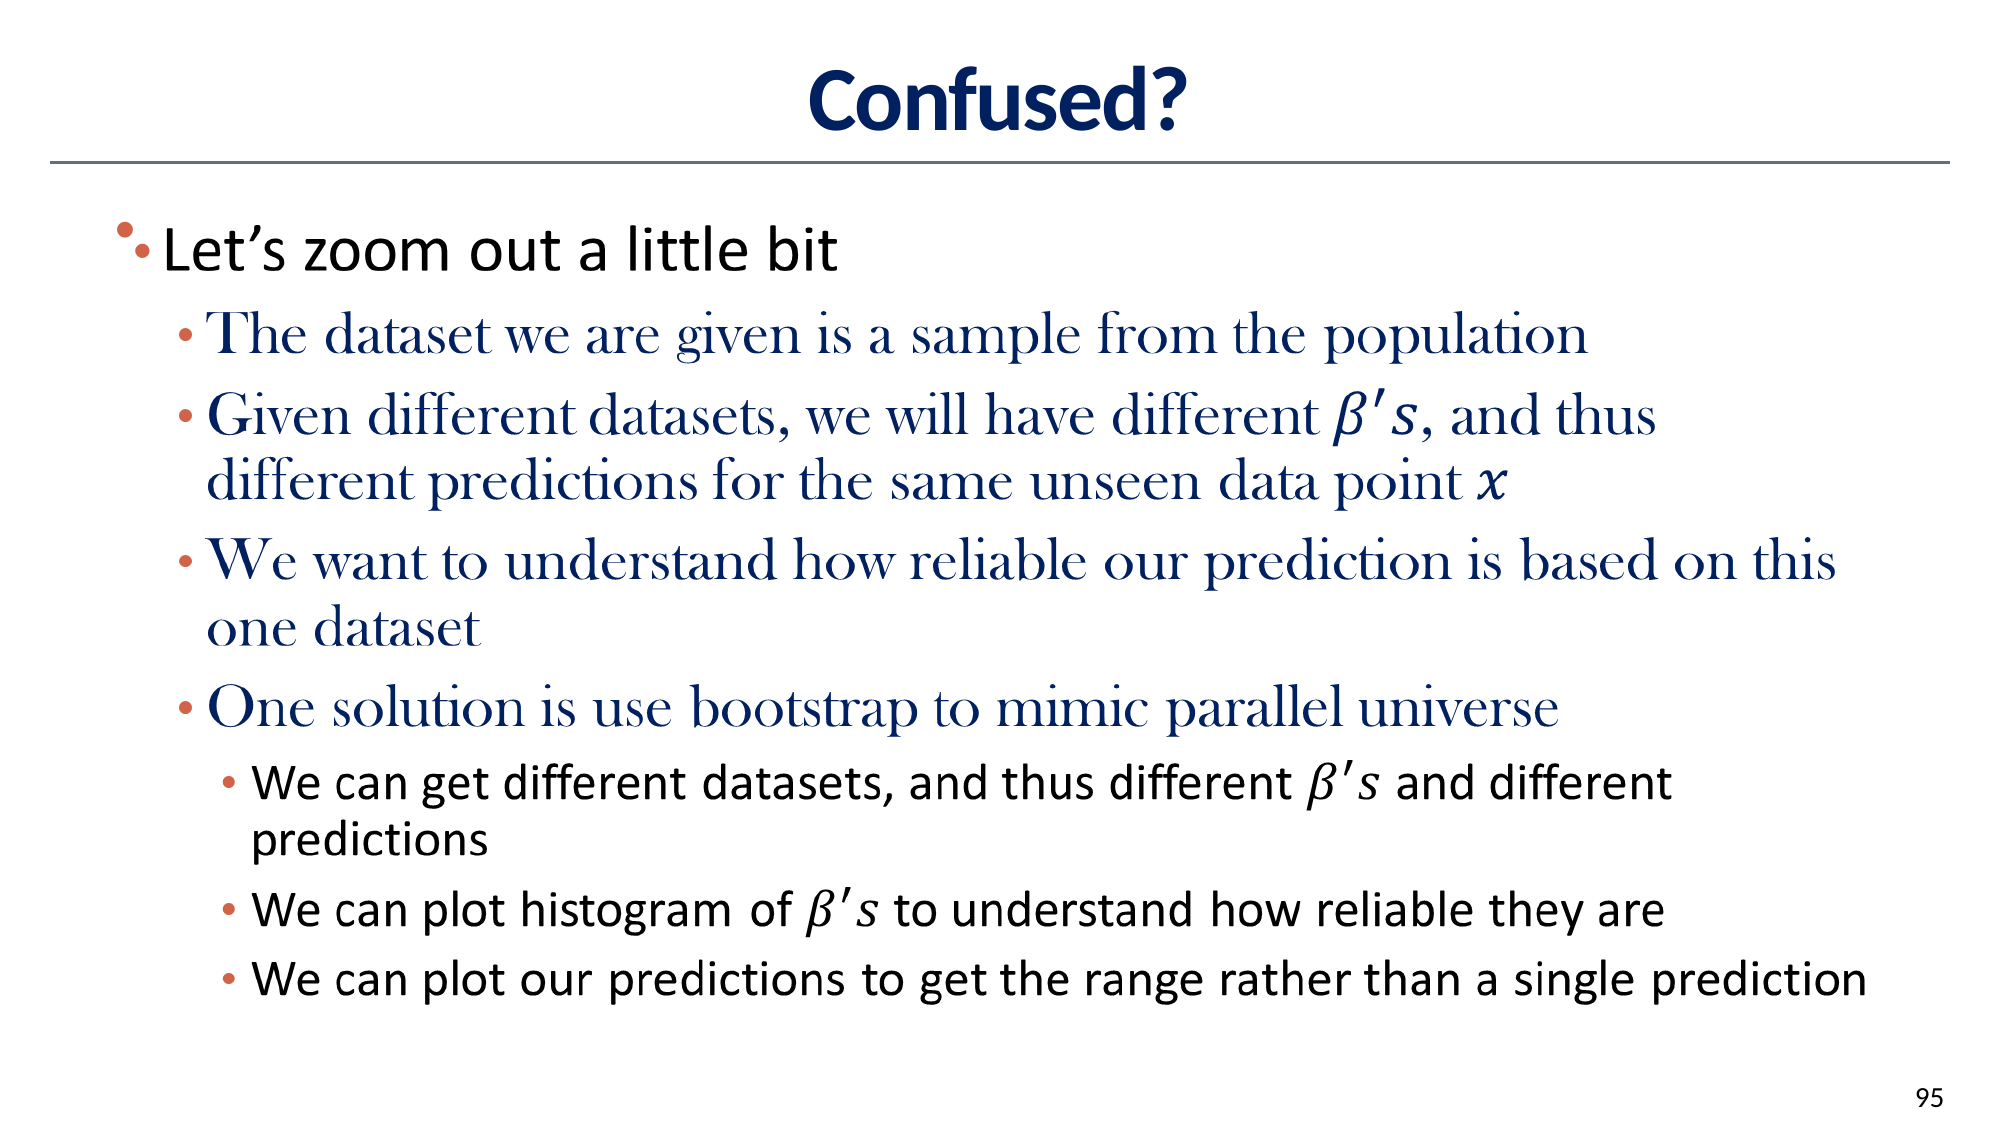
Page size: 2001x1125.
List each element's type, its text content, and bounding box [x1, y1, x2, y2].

title Confused? [99, 24, 1900, 163]
list [99, 187, 1900, 1063]
slide_number 95 [1899, 1071, 2000, 1125]
